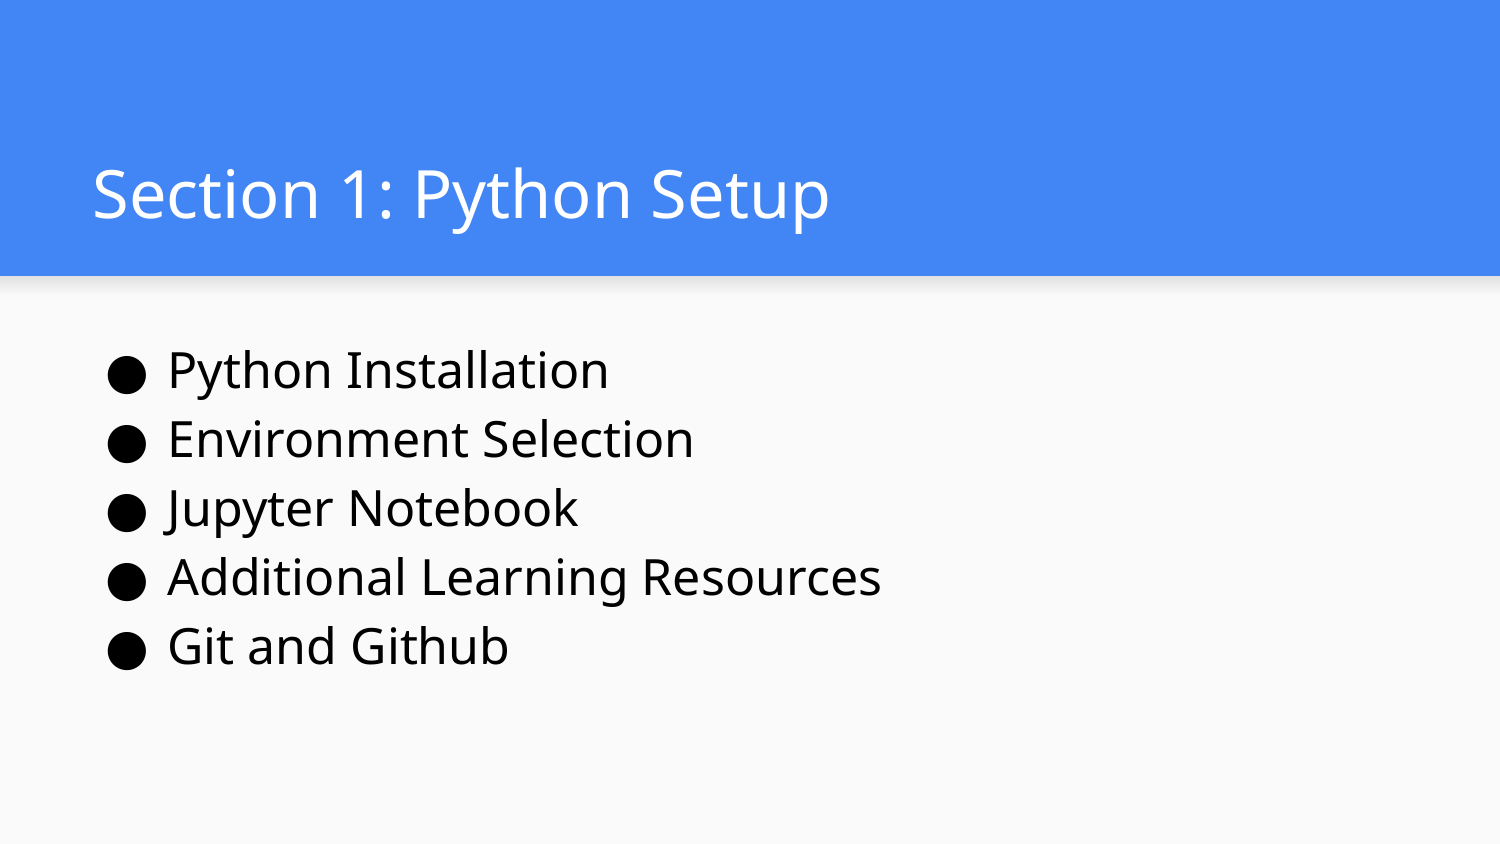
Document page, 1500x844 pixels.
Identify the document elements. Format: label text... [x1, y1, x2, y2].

list Python Installation Environment Selection Jupyter Notebook Additional Learning Resources Git and Github [77, 314, 1427, 760]
title Section 1: Python Setup [77, 121, 1427, 248]
